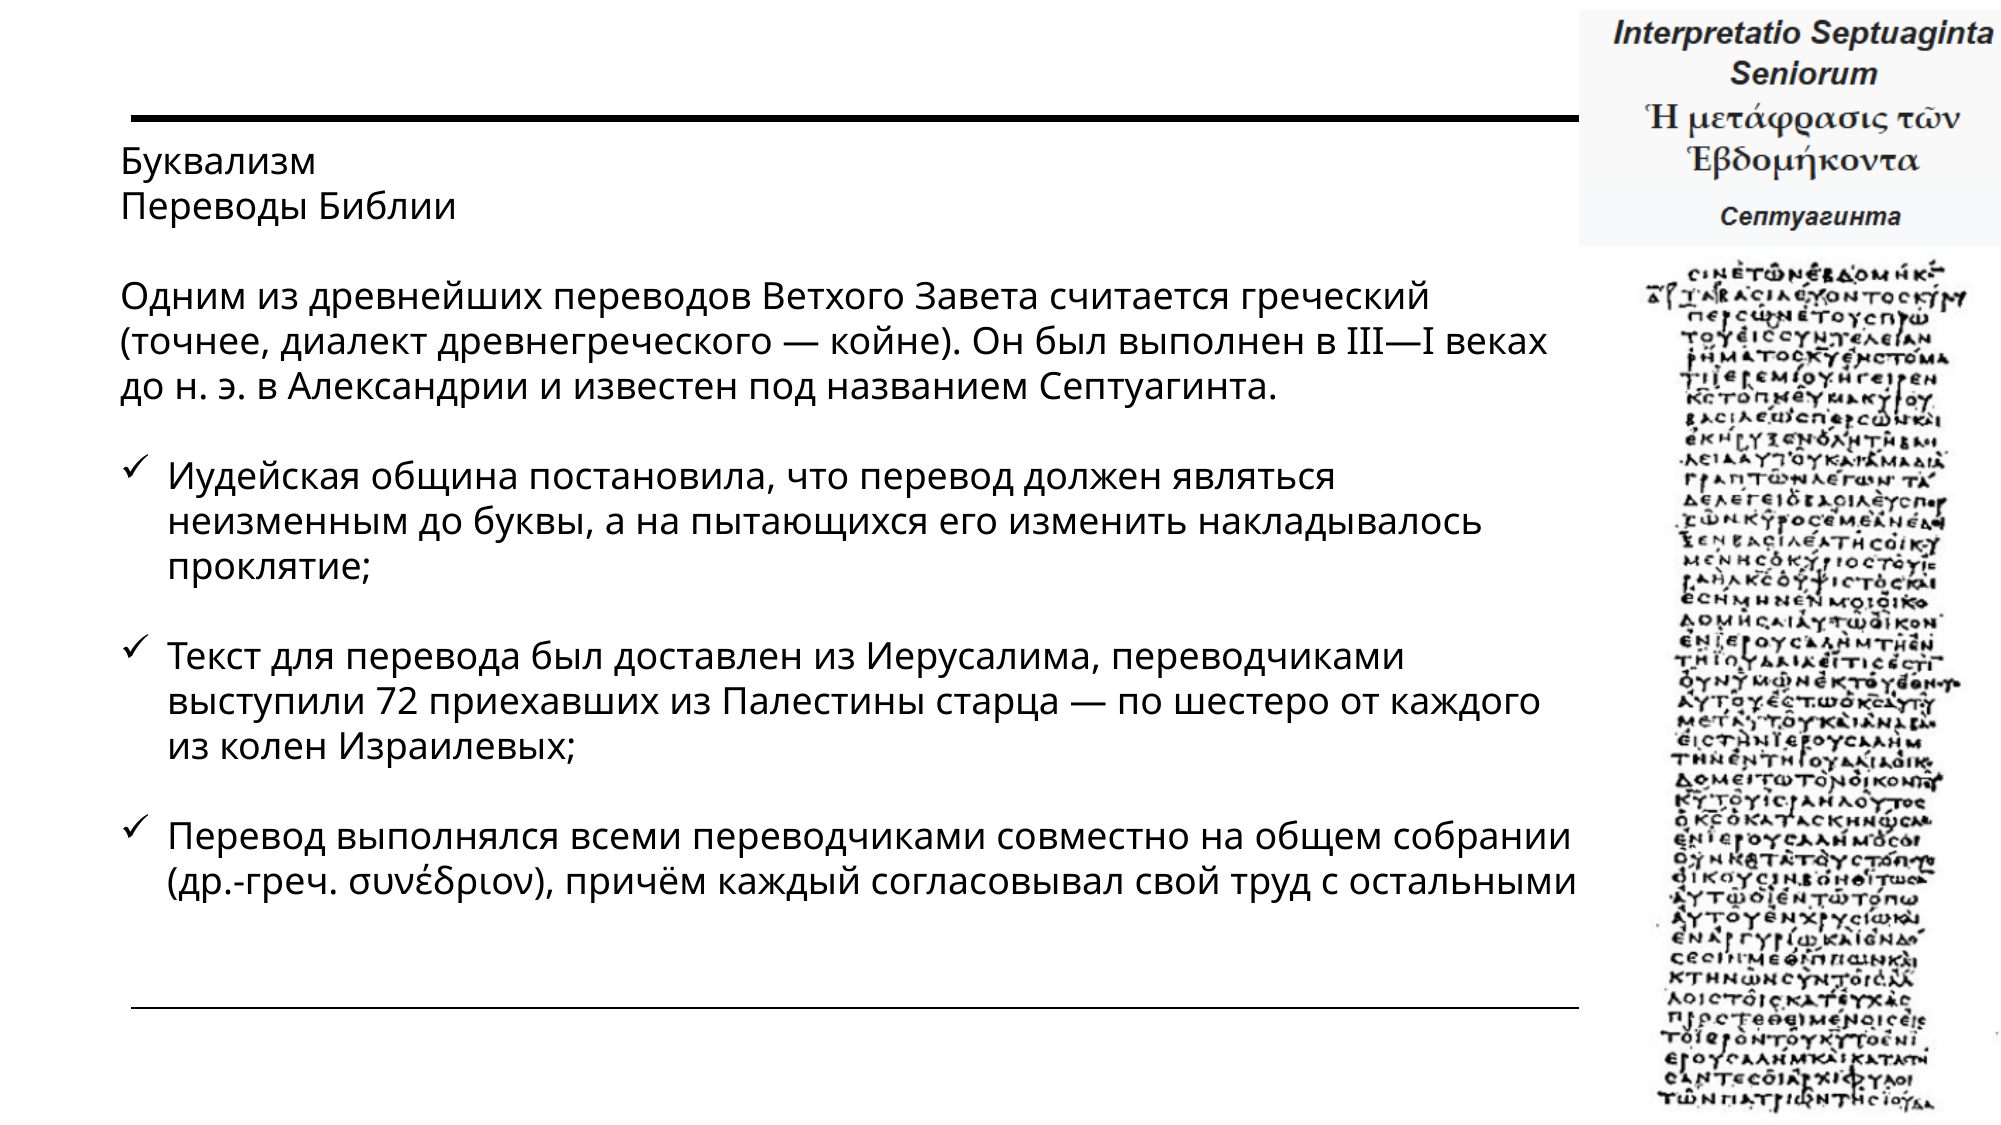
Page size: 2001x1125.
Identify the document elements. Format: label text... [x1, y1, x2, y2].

picture [1579, 0, 2000, 1125]
text_box Буквализм Переводы Библии Одним из древнейших переводов Ветхого Завета считается греческий (точнее, диалект древнегреческого — койне). Он был выполнен в III—I веках до н. э. в Александрии и известен под названием Септуагинта. Иудейская община постановила, что перевод должен являться неизменным до буквы, а на пытающихся его изменить накладывалось проклятие; Текст для перевода был доставлен из Иерусалима, переводчиками выступили 72 приехавших из Палестины старца — по шестеро от каждого из колен Израилевых; Перевод выполнялся всеми переводчиками совместно на общем собрании (др.-греч. συνέδριον), причём каждый согласовывал свой труд с остальными [105, 130, 1579, 955]
